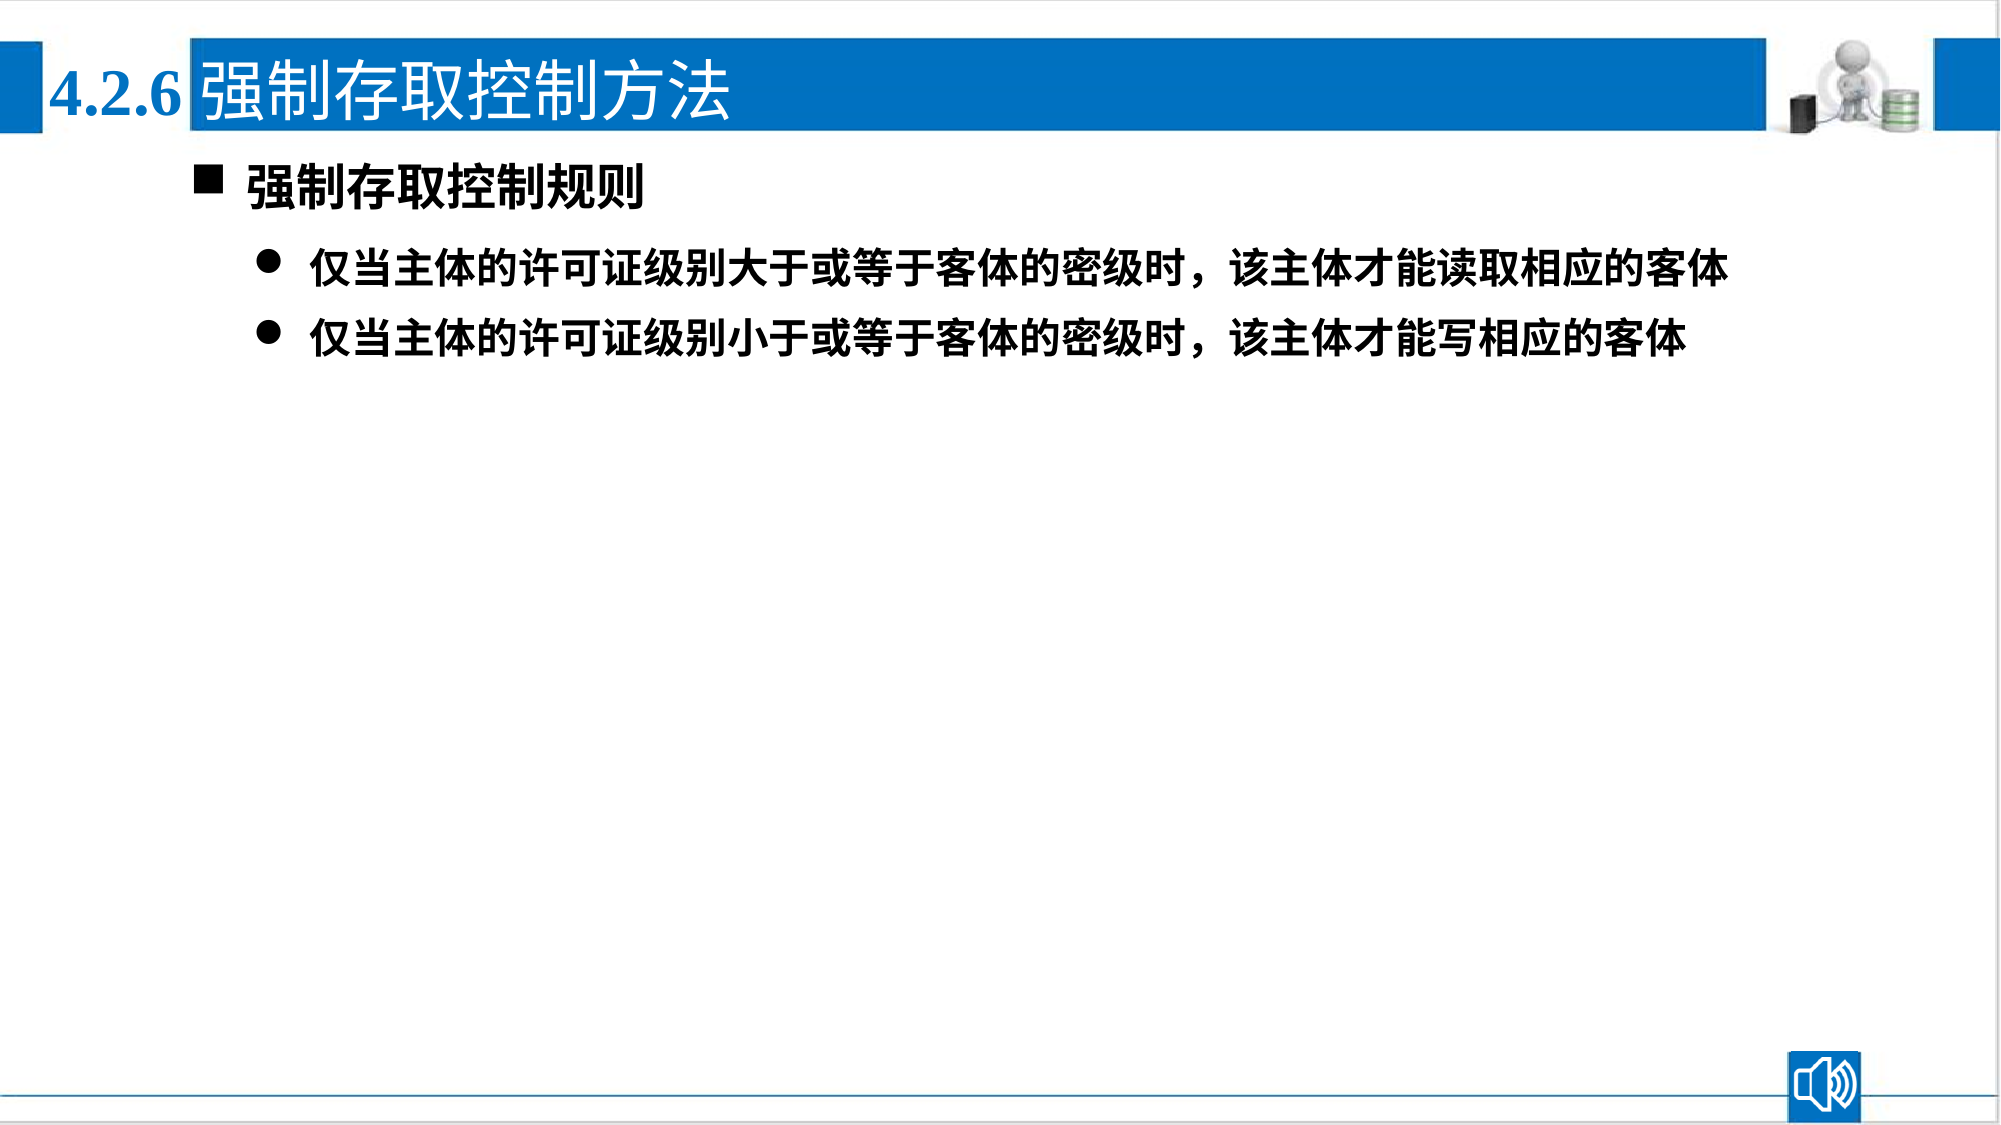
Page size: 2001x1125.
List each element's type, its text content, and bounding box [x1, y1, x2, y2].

text_box 强制存取控制方法 [184, 41, 1201, 136]
text_box 4.2.6 [34, 41, 184, 136]
text_box 强制存取控制规则 [174, 148, 1331, 224]
picture [0, 0, 2001, 1125]
text_box 仅当主体的许可证级别大于或等于客体的密级时，该主体才能读取相应的客体 仅当主体的许可证级别小于或等于客体的密级时，该主体才能写相应的客体 [238, 234, 1751, 370]
